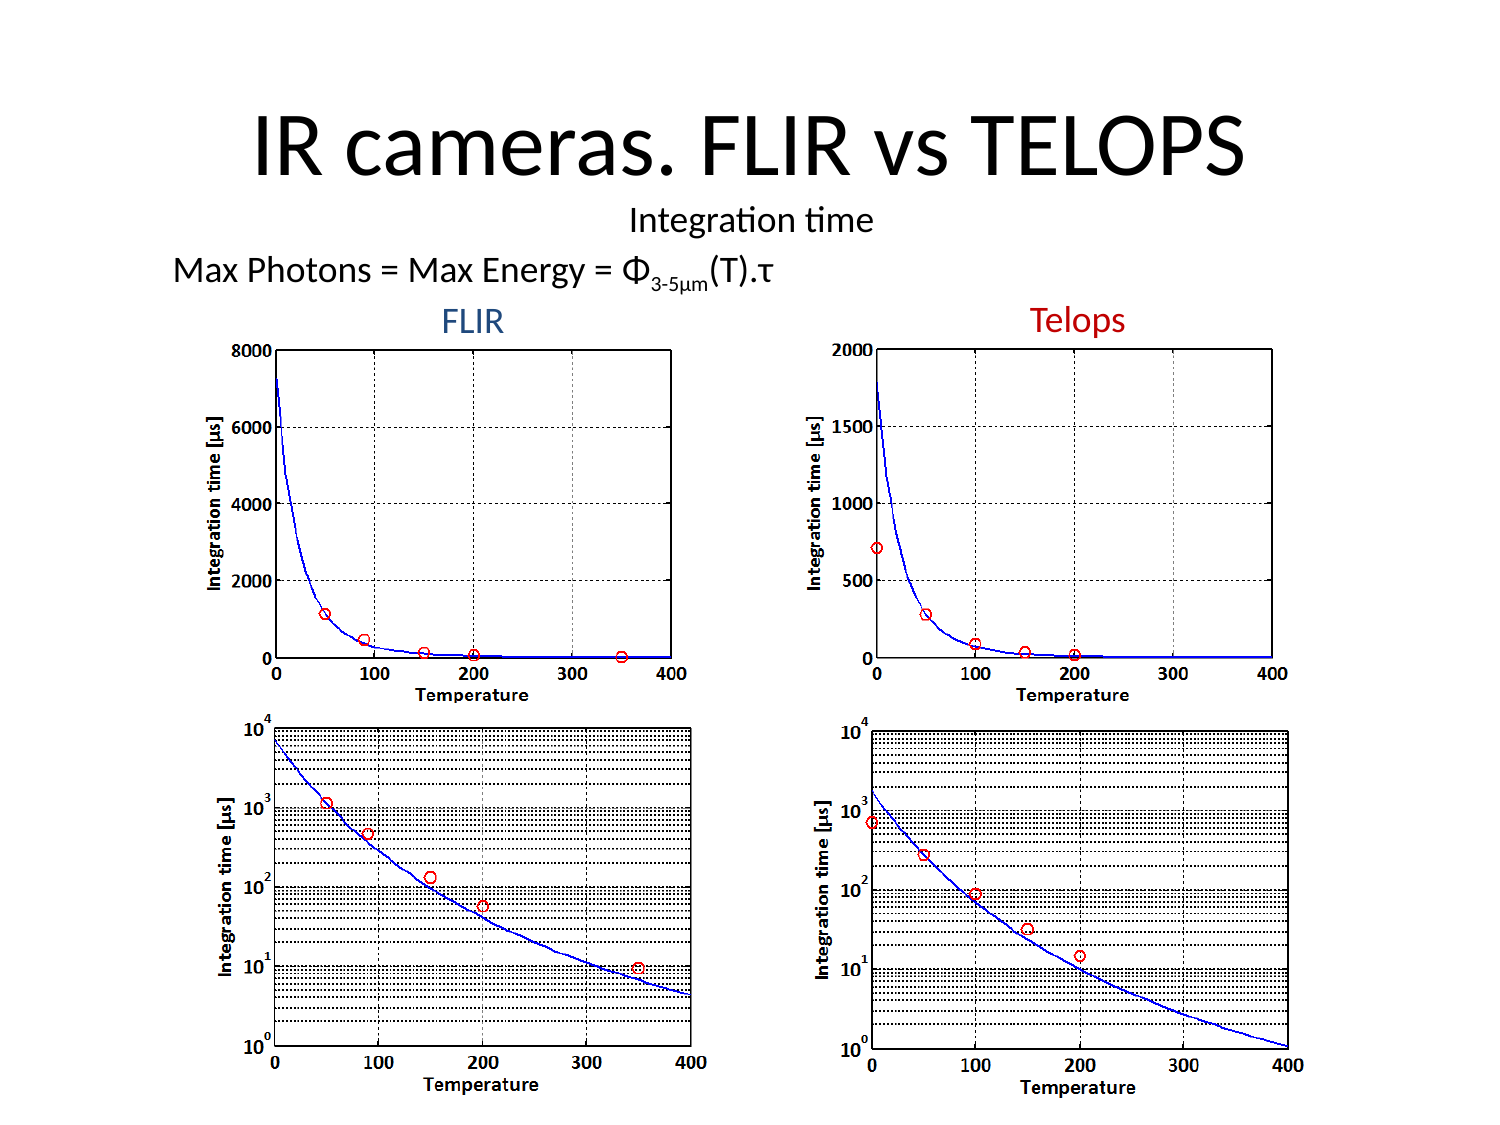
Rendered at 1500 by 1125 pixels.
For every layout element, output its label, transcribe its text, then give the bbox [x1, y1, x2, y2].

title IR cameras. FLIR vs TELOPS [75, 45, 1425, 233]
picture [806, 707, 1313, 1101]
text_box FLIR [426, 288, 520, 318]
picture [801, 318, 1321, 703]
text_box Telops [1015, 287, 1142, 317]
picture [200, 319, 697, 703]
text_box Max Photons = Max Energy = Φ3-5μm(T).τ [158, 237, 789, 304]
text_box Integration time [614, 187, 890, 248]
picture [205, 705, 711, 1099]
